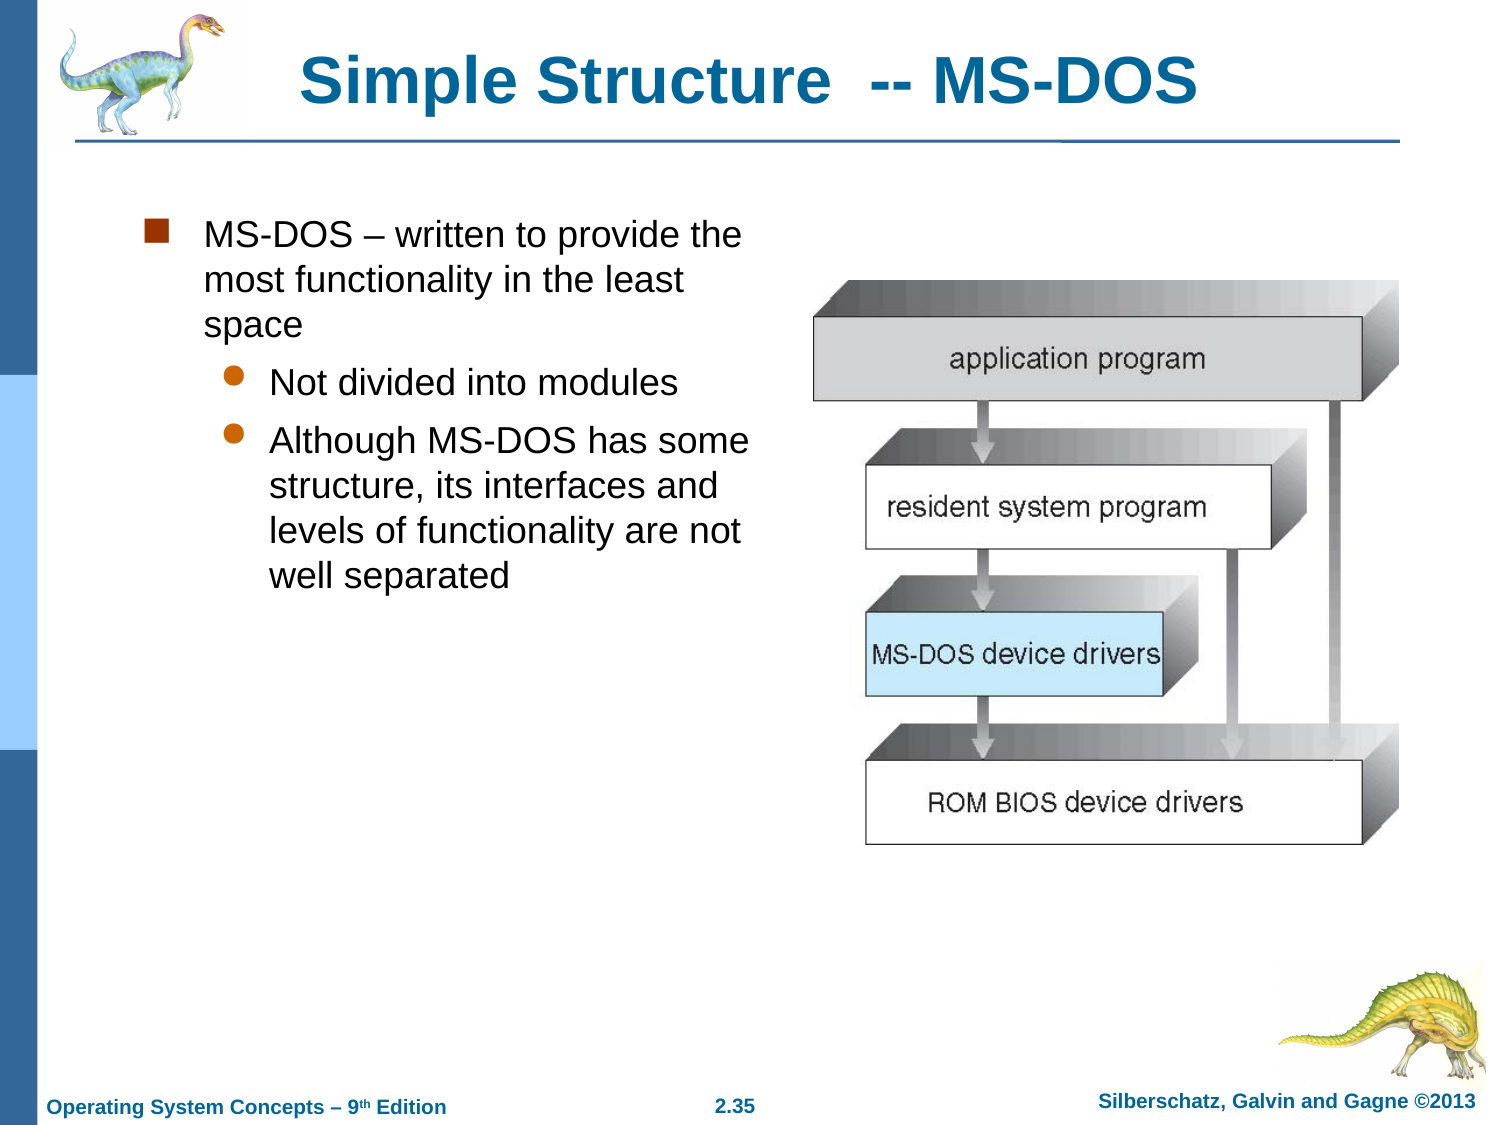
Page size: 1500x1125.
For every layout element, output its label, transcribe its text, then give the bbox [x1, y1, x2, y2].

picture [812, 280, 1399, 845]
title Simple Structure -- MS-DOS [75, 29, 1425, 125]
list MS-DOS – written to provide the most functionality in the least space Not divided into modules Although MS-DOS has some structure, its interfaces and levels of functionality are not well separated [132, 202, 782, 946]
picture [1275, 959, 1486, 1090]
picture [46, 0, 243, 149]
